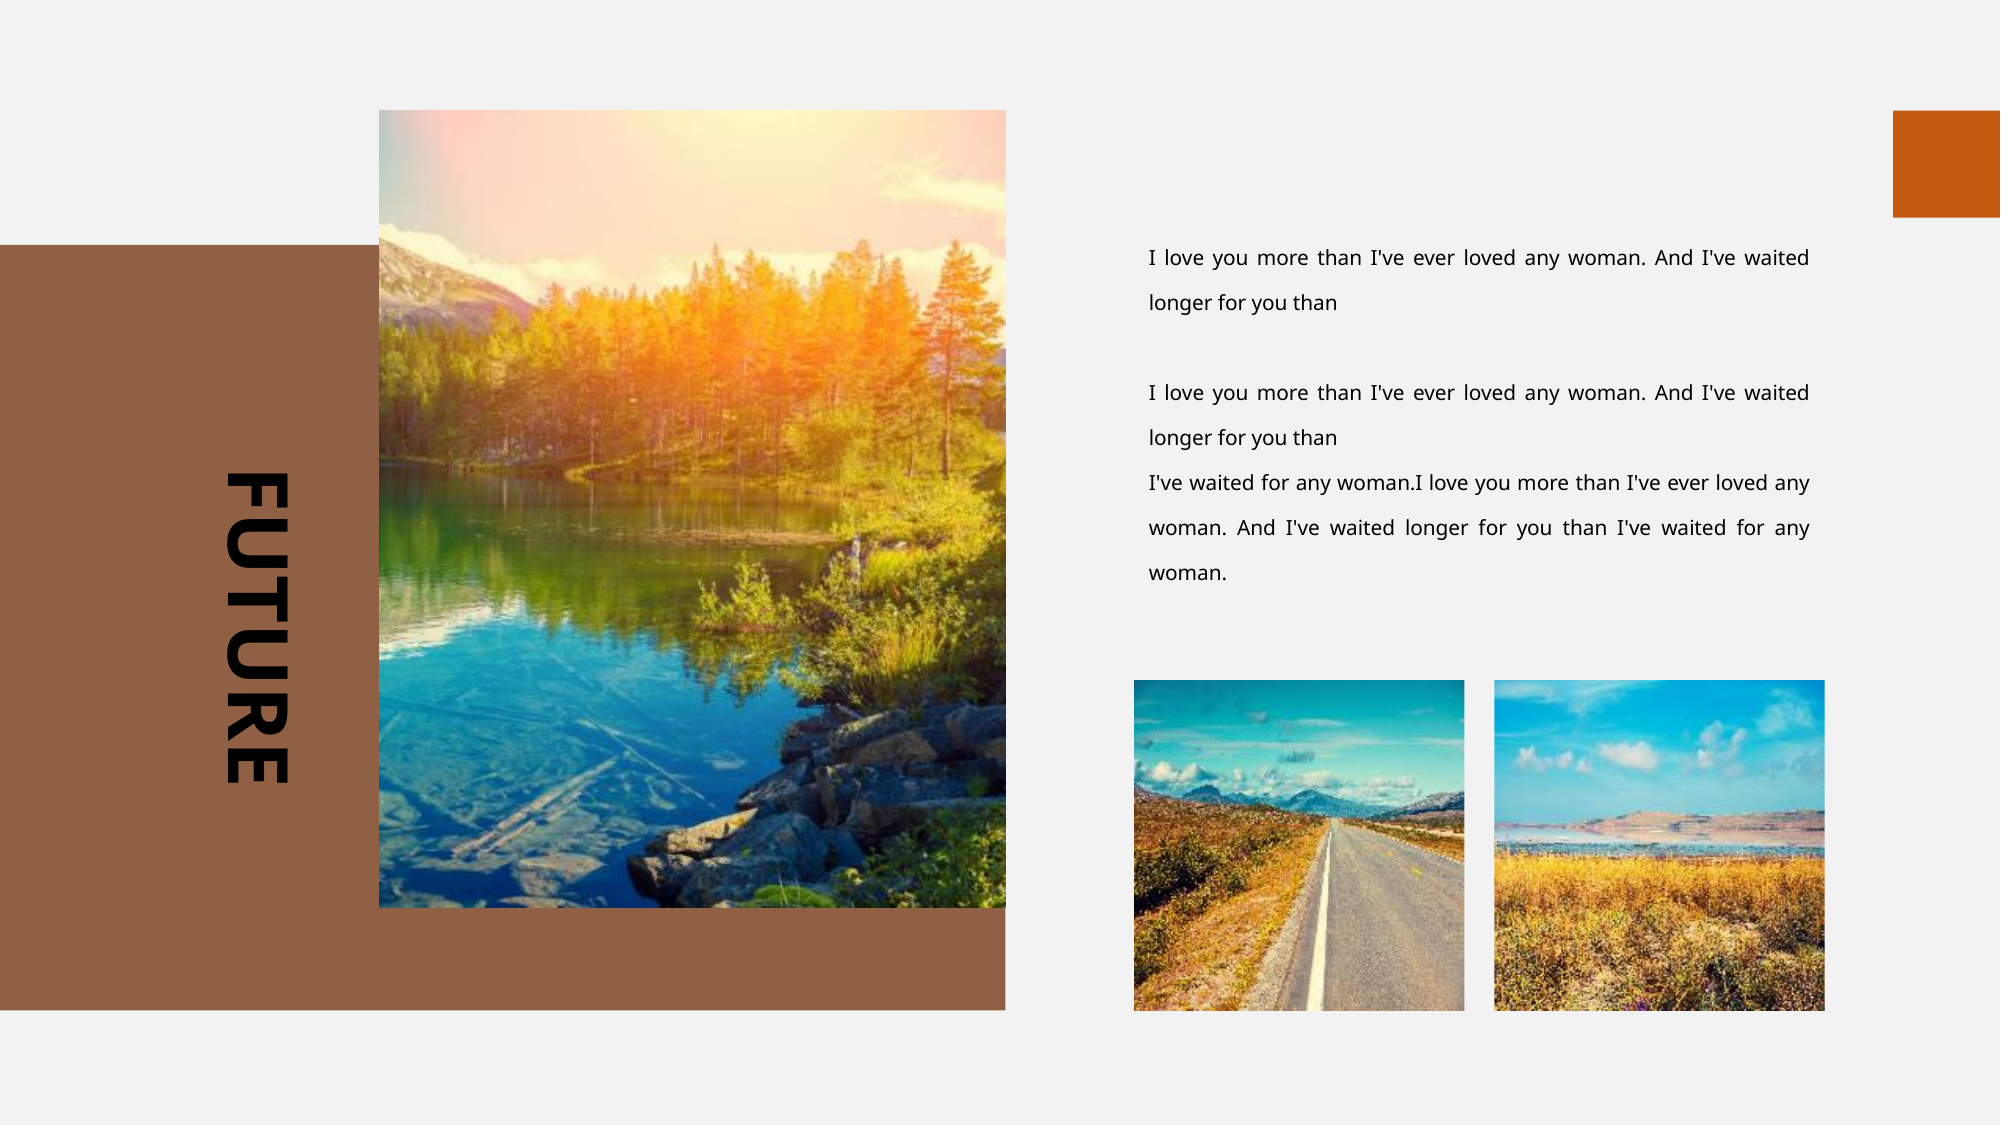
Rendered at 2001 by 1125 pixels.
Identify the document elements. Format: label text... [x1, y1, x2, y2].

text_box I love you more than I've ever loved any woman. And I've waited longer for you than I love you more than I've ever loved any woman. And I've waited longer for you than I've waited for any woman.I love you more than I've ever loved any woman. And I've waited longer for you than I've waited for any woman. [1134, 217, 1825, 605]
picture [379, 782, 392, 787]
text_box [1133, 679, 1465, 1012]
picture [379, 110, 1006, 908]
text_box [1493, 679, 1826, 1012]
text_box [0, 244, 1006, 1012]
text_box FUTURE [188, 451, 320, 908]
text_box [1892, 110, 2000, 219]
